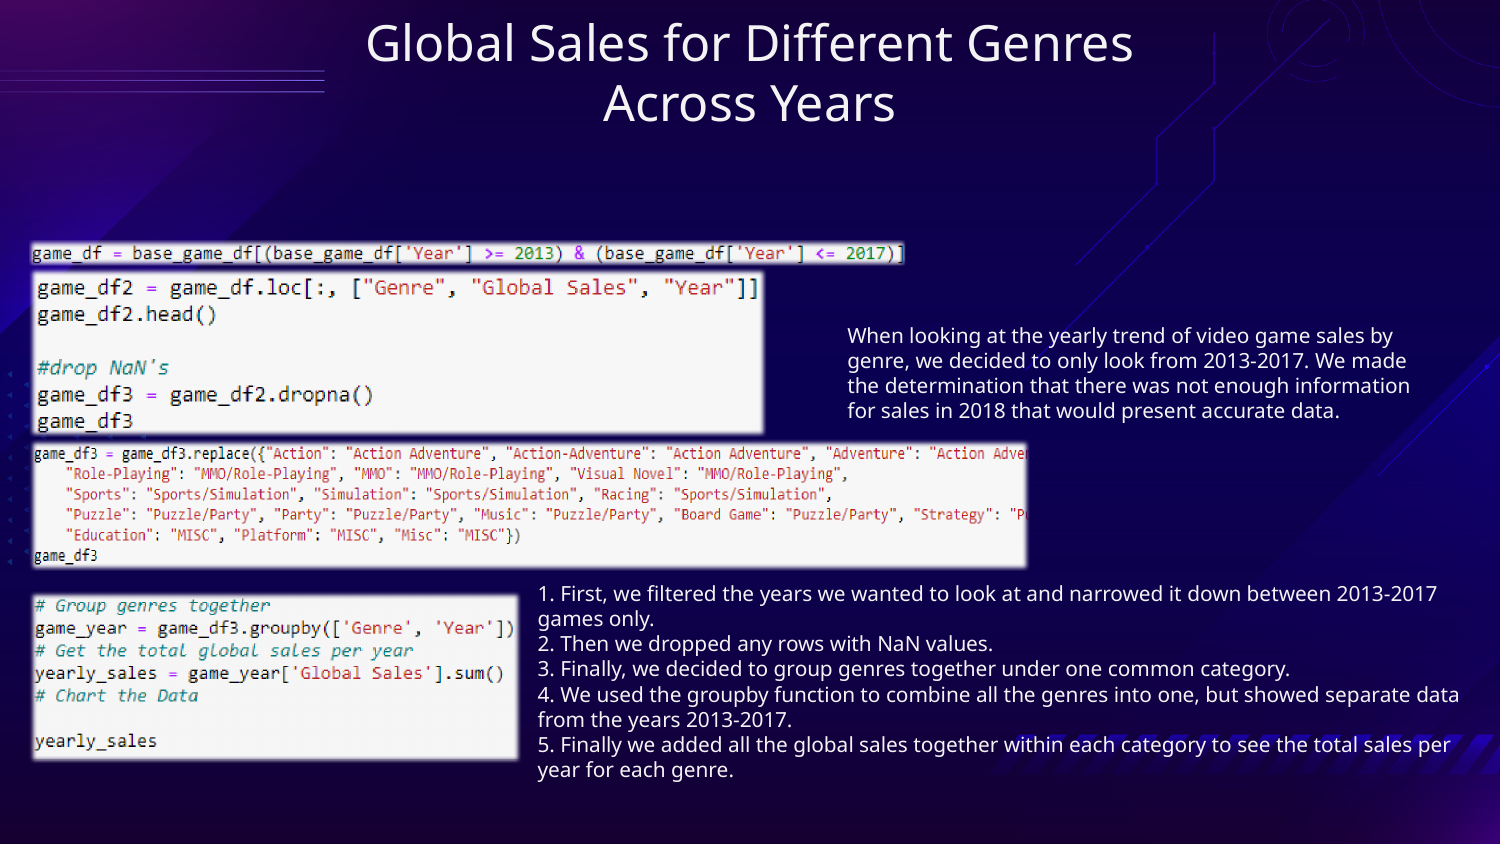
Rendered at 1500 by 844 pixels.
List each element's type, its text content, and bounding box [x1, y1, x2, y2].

text_box Global Sales for Different Genres Across Years [322, 0, 1178, 147]
title 4. We used the groupby function to combine all the genres into one, but showed separate data from the years 2013-2017. 5. Finally we added all the global sales together within each category to see the total sales per year for each genre. [522, 595, 1478, 797]
picture [0, 0, 1500, 844]
title 1. First, we filtered the years we wanted to look at and narrowed it down between 2013-2017 games only. 2. Then we dropped any rows with NaN values. 3. Finally, we decided to group genres together under one common category. [522, 494, 1478, 595]
title When looking at the yearly trend of video game sales by genre, we decided to only look from 2013-2017. We made the determination that there was not enough information for sales in 2018 that would present accurate data. [832, 221, 1436, 438]
